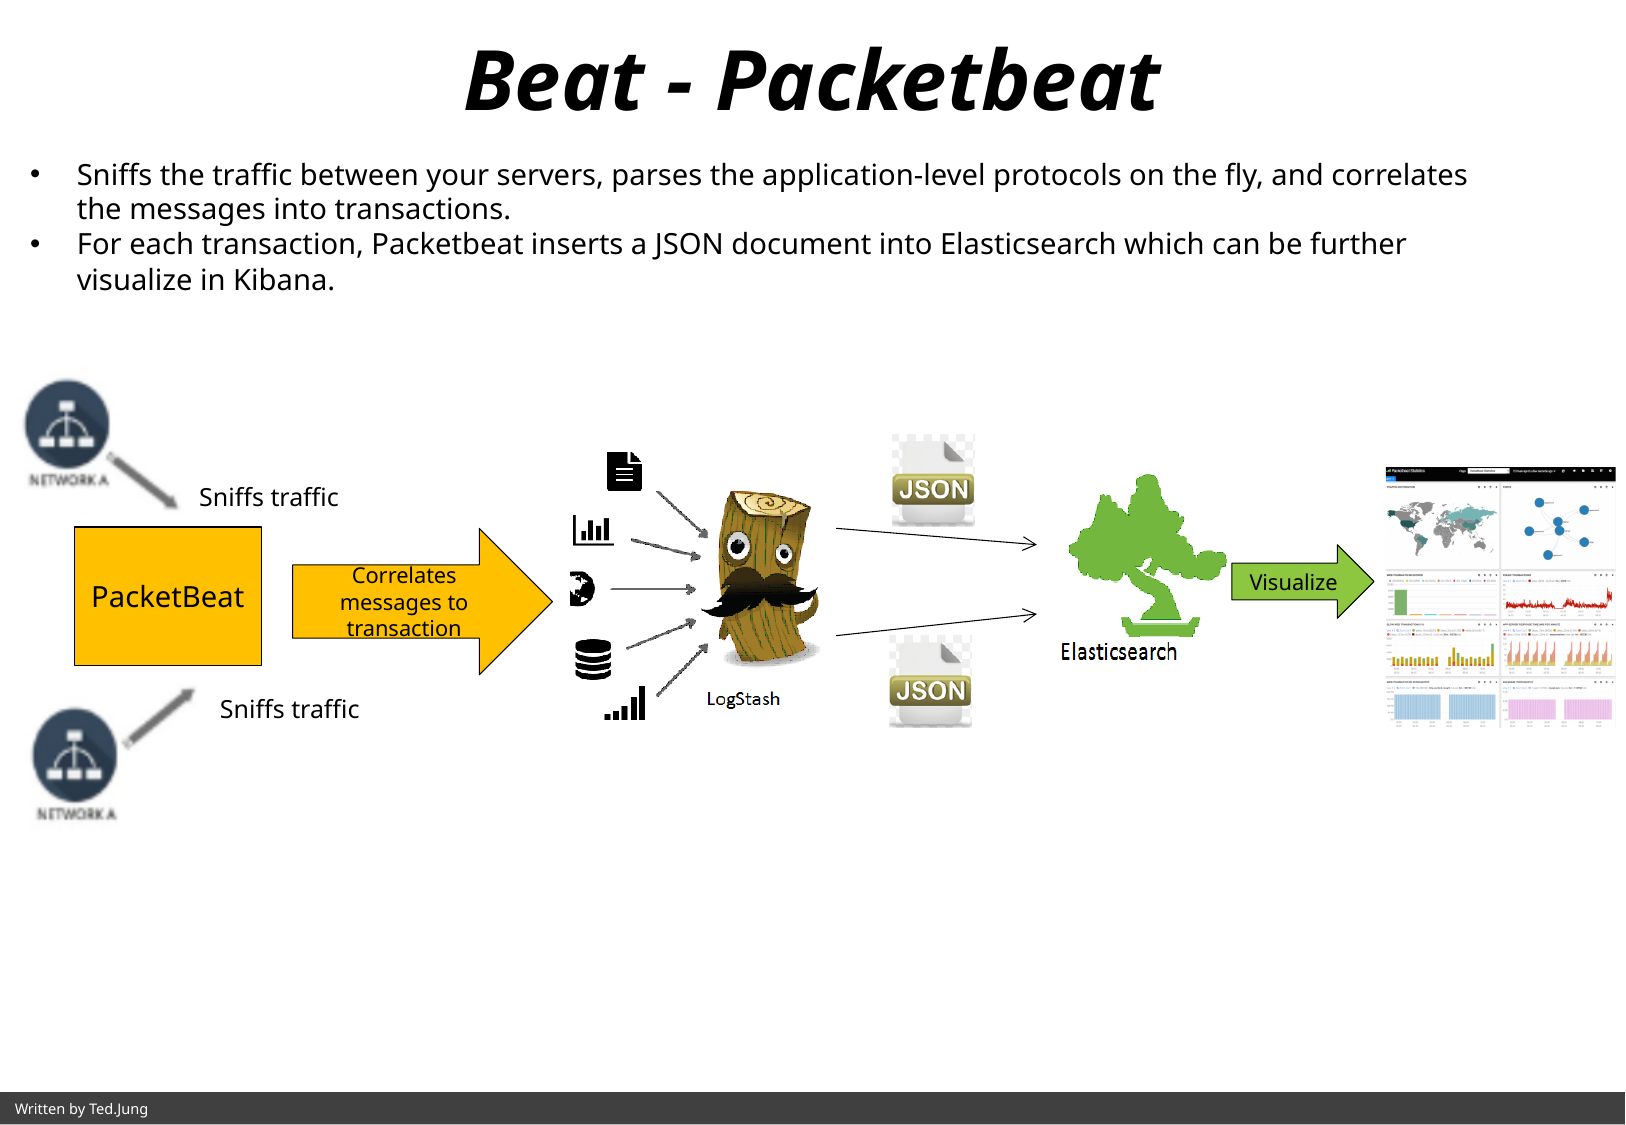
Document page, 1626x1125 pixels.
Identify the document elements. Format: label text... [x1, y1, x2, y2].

picture [570, 452, 833, 733]
text_box Sniffs traffic [197, 473, 354, 519]
picture [891, 434, 976, 527]
picture [0, 664, 201, 835]
text_box Sniffs the traffic between your servers, parses the application-level protocols on the fly, and correlates the messages into transactions. For each transaction, Packetbeat inserts a JSON document into Elasticsearch which can be further visualize in Kibana. [15, 148, 1516, 373]
text_box Visualize [1237, 542, 1377, 621]
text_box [835, 613, 1038, 636]
text_box Beat - Packetbeat [266, 38, 1359, 116]
text_box Sniffs traffic [206, 686, 375, 732]
picture [0, 350, 195, 515]
picture [1054, 464, 1232, 675]
picture [888, 636, 973, 729]
picture [1385, 467, 1616, 729]
text_box PacketBeat [72, 525, 264, 667]
text_box Correlates messages to transaction [290, 526, 555, 677]
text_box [835, 528, 1038, 545]
